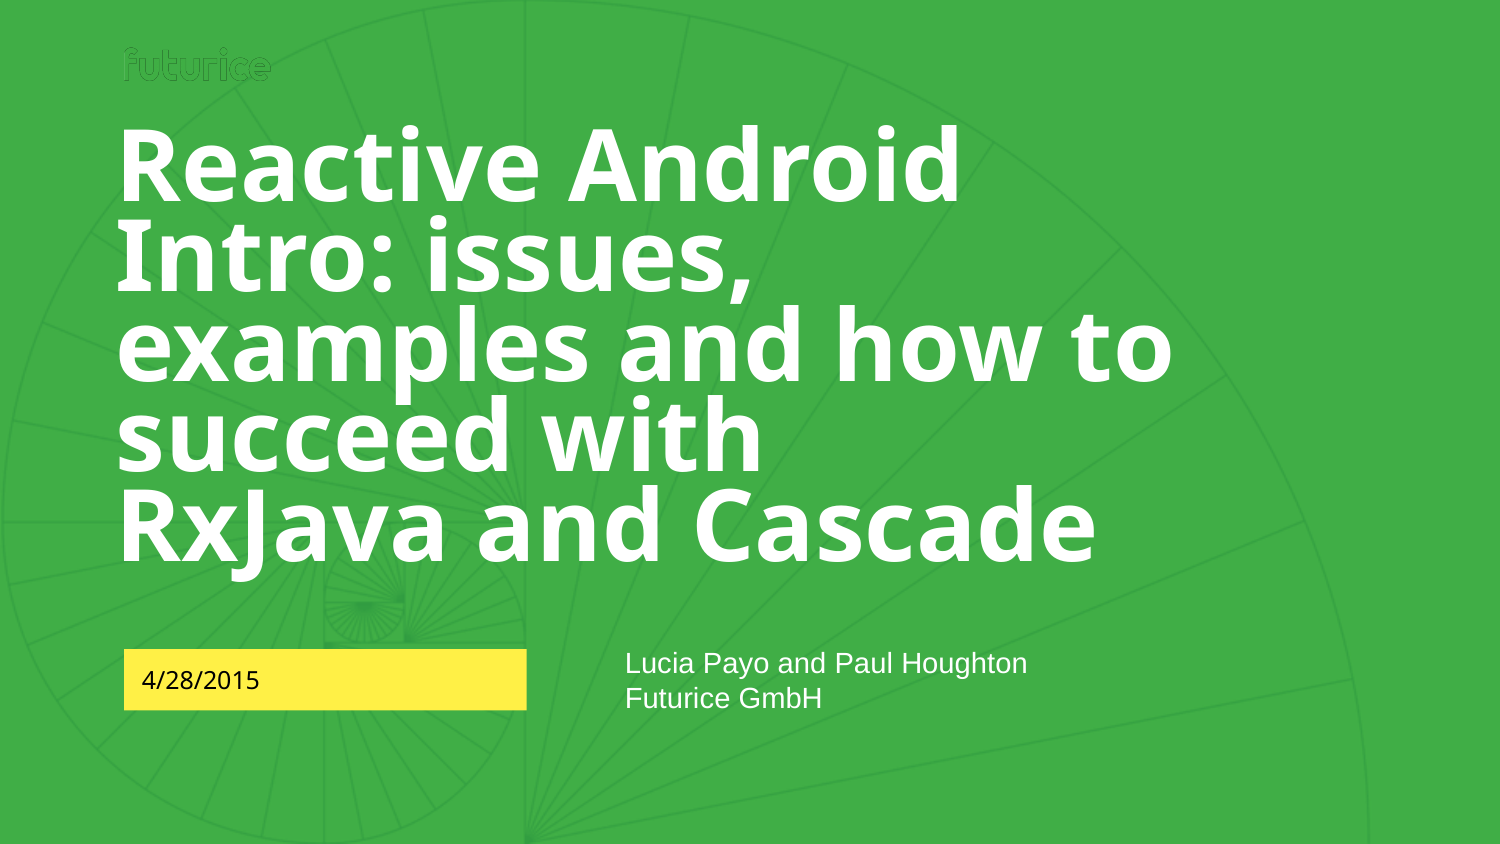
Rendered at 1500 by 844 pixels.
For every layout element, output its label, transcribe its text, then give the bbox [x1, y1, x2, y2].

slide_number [124, 649, 527, 711]
title Reactive Android Intro: issues, examples and how to succeed with RxJava and Cascade [115, 349, 1270, 598]
picture [0, 0, 1500, 844]
text_box Lucia Payo and Paul Houghton Futurice GmbH [610, 636, 1044, 722]
